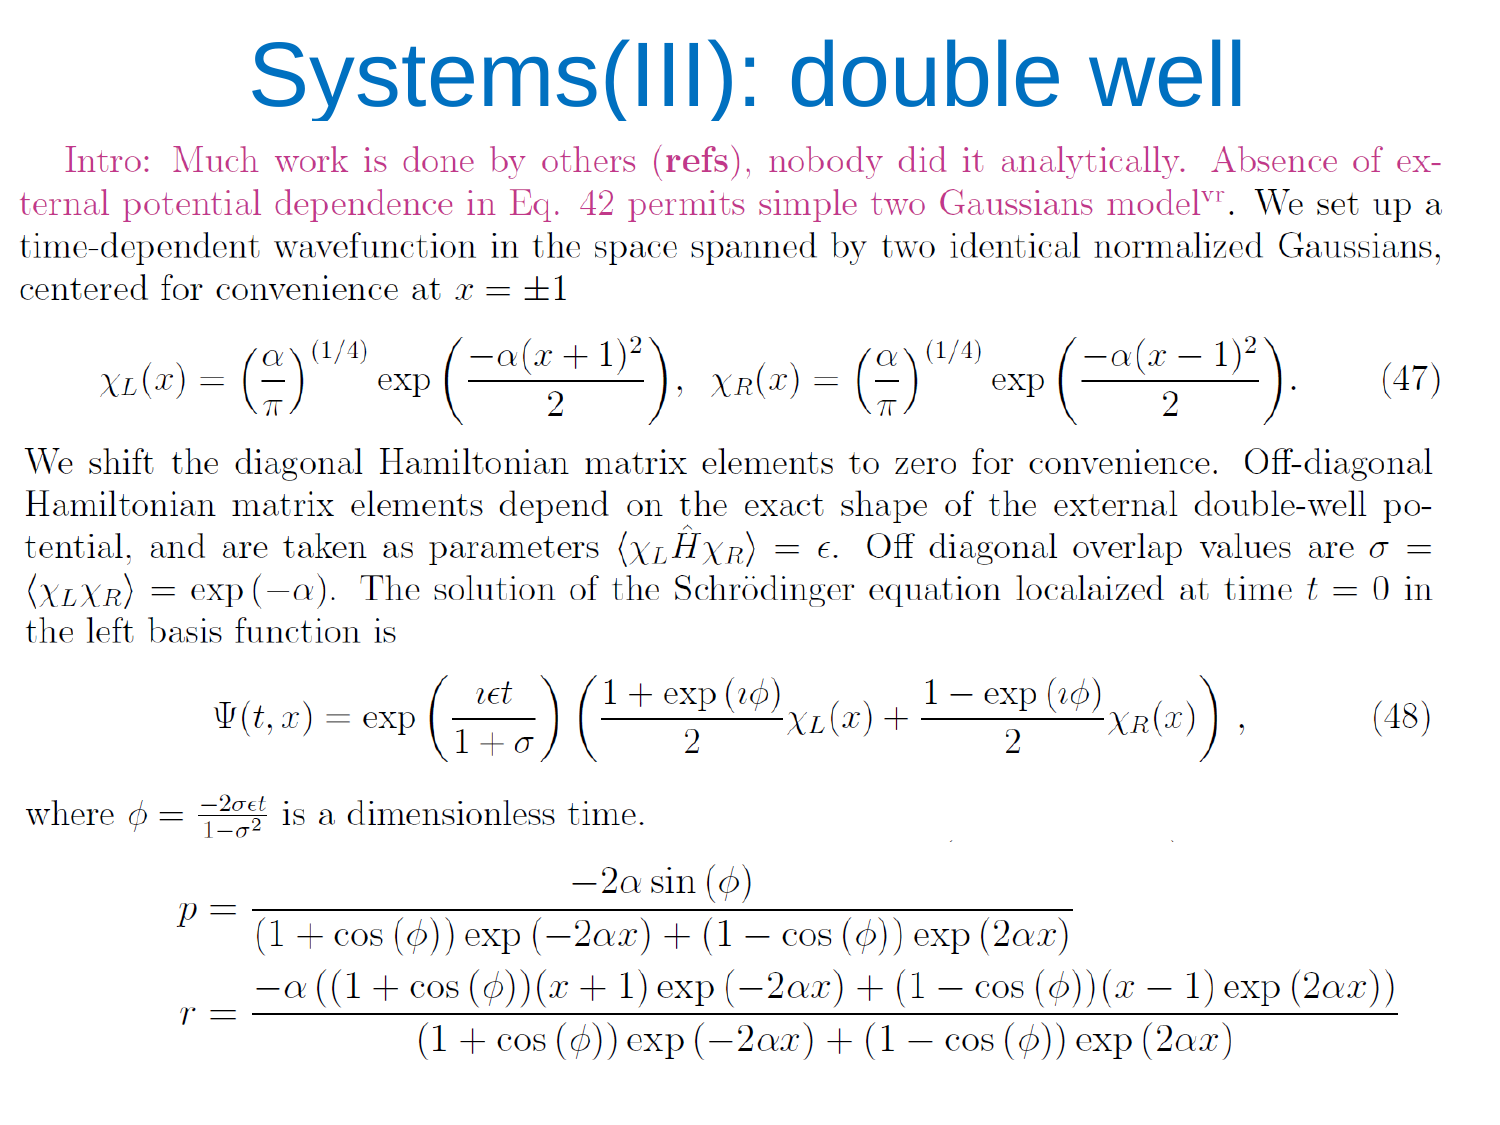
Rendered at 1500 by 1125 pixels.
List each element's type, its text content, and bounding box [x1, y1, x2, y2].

picture [156, 862, 1424, 1082]
title Systems(III): double well [73, 23, 1424, 116]
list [0, 121, 1464, 434]
picture [7, 433, 1453, 842]
